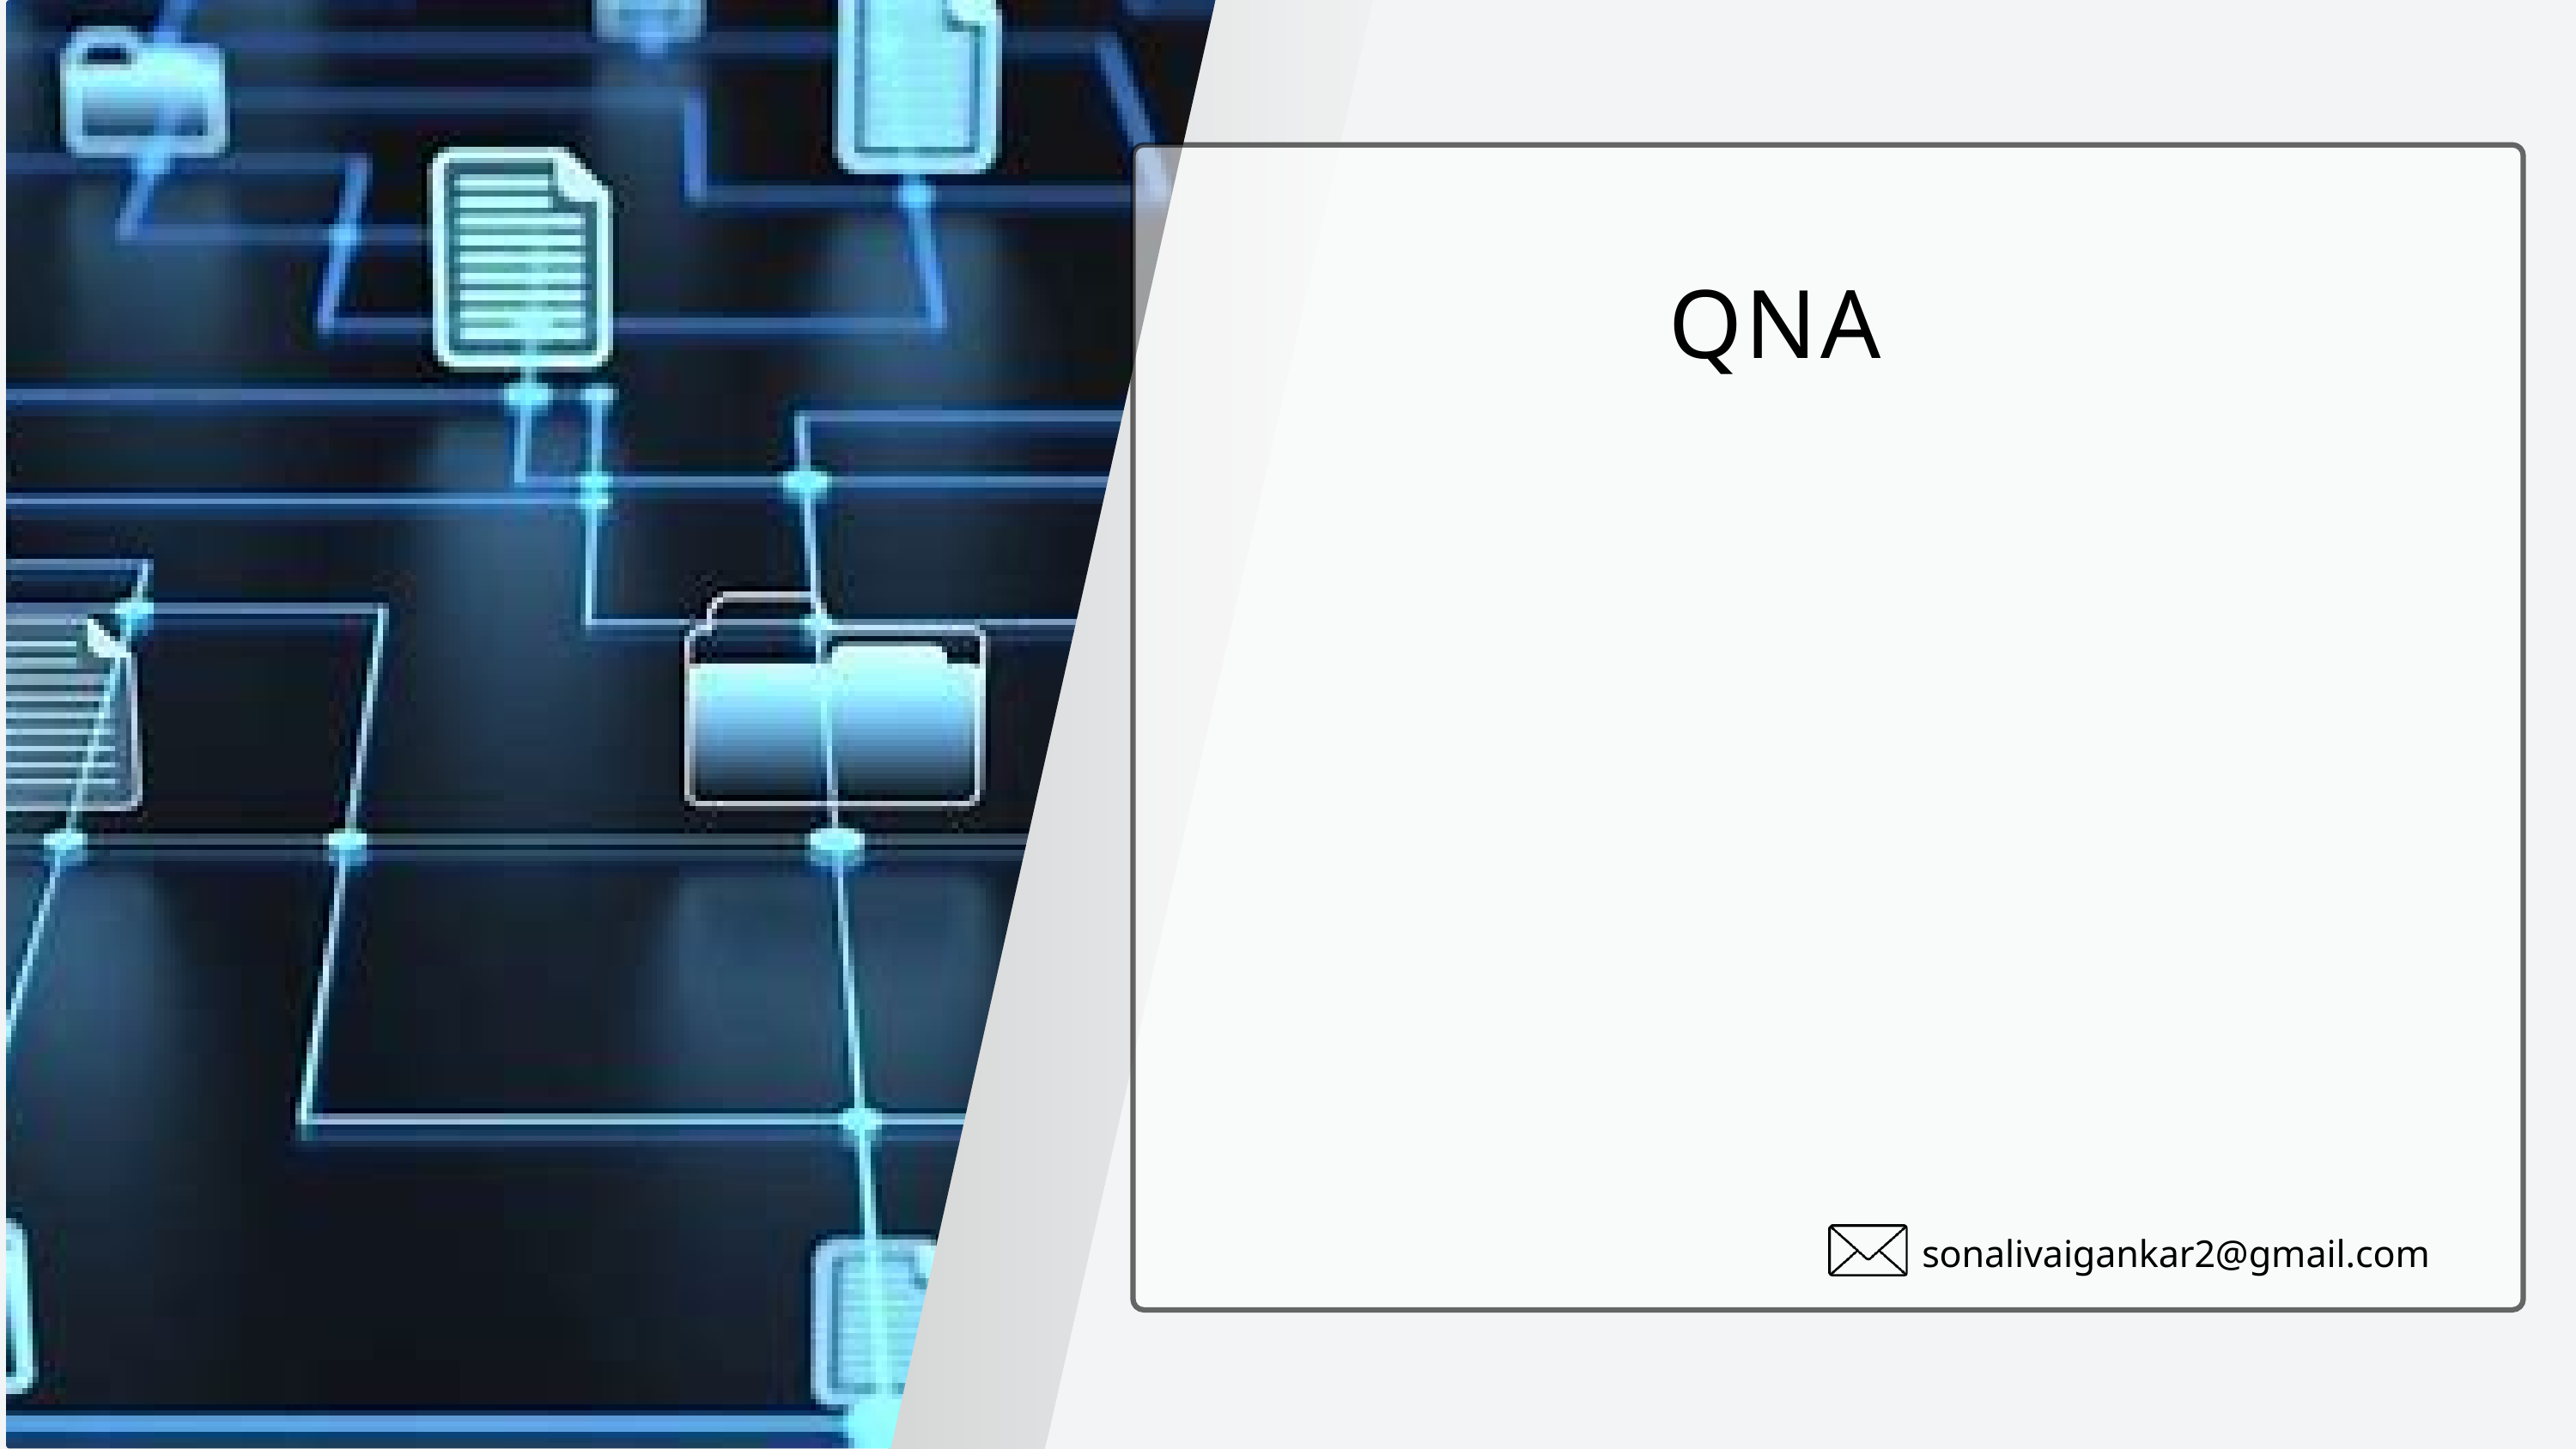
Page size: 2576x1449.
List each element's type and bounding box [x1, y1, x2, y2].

text_box [5, 0, 1216, 1449]
text_box [1133, 144, 2524, 1311]
